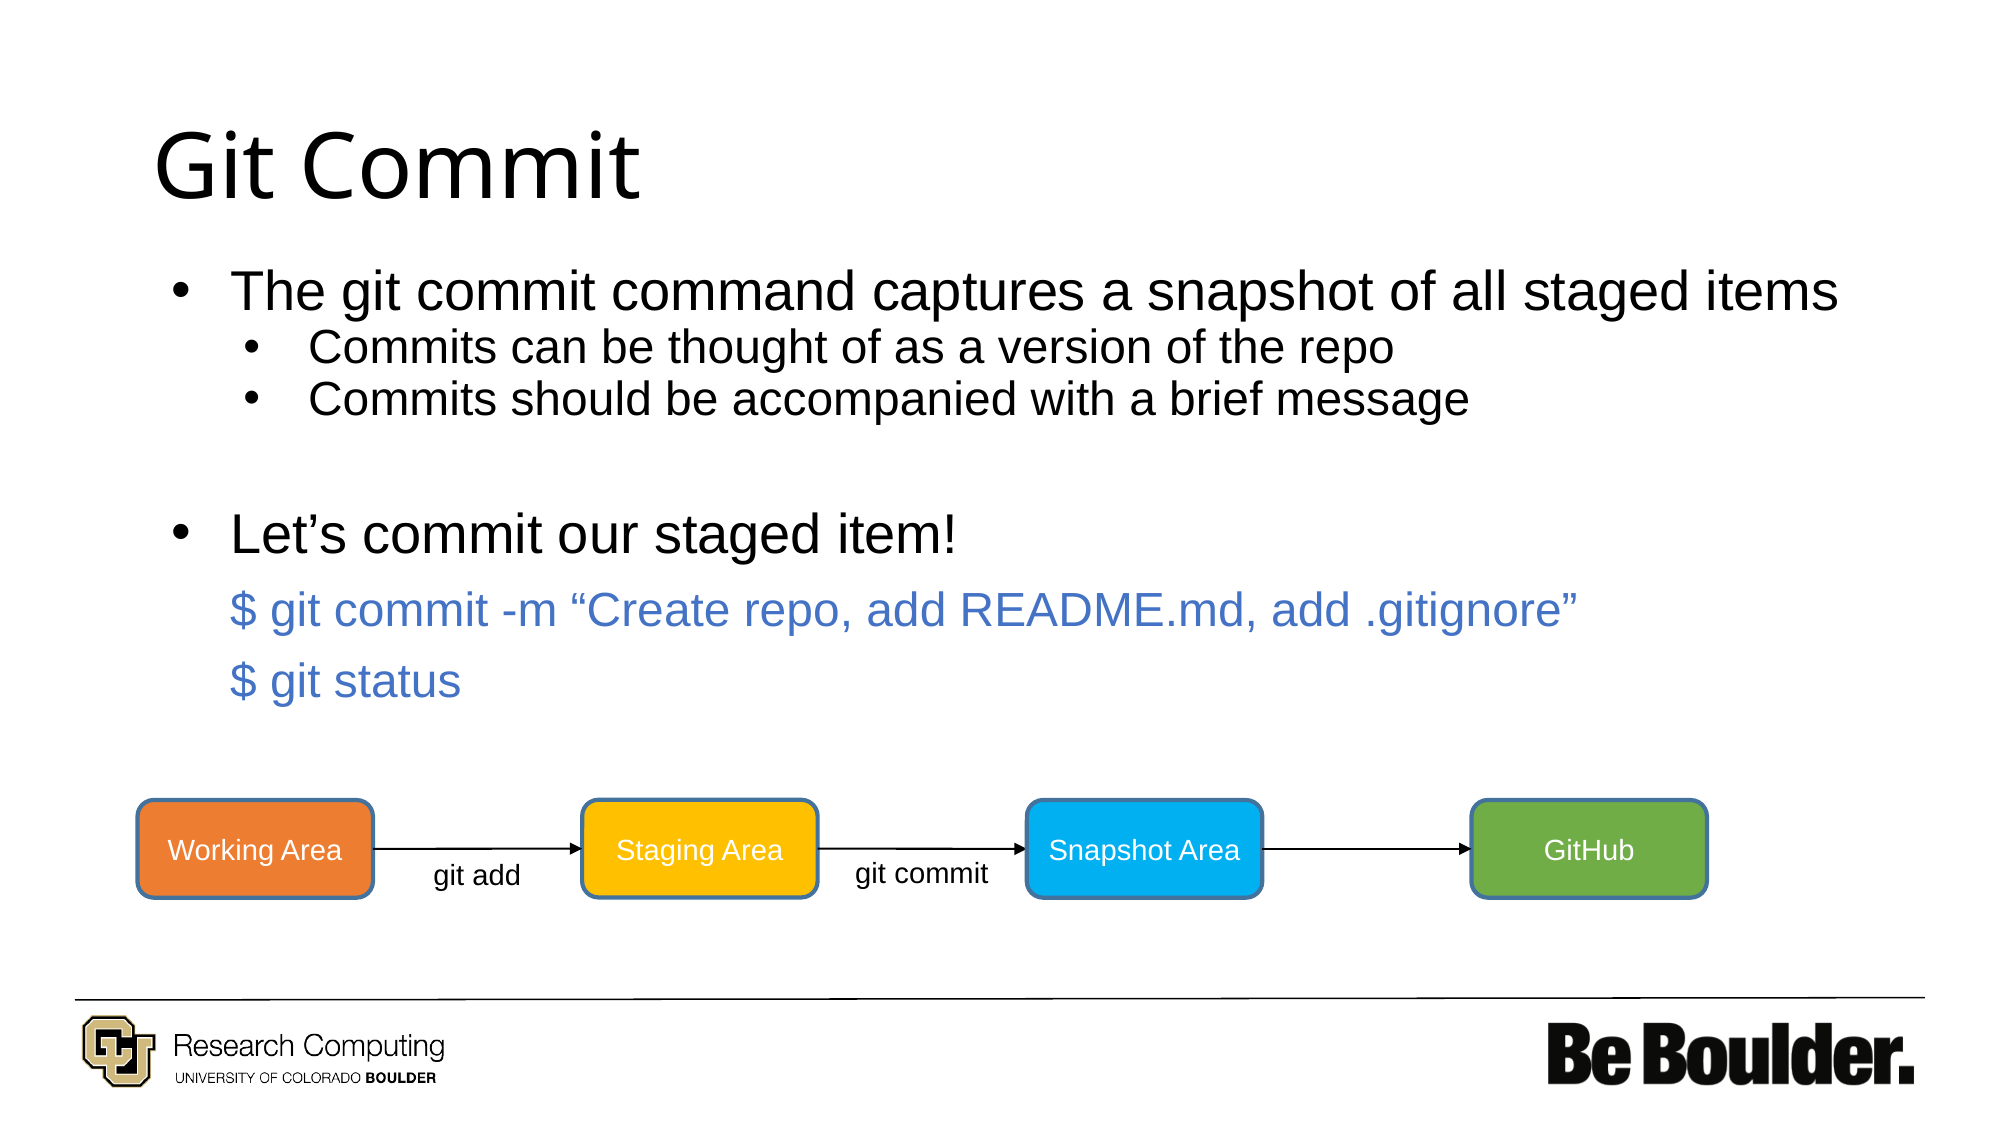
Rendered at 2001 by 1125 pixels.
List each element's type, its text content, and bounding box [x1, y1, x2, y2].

picture [1524, 1015, 1938, 1088]
title Git Commit [137, 59, 1863, 254]
text_box git commit [840, 858, 1004, 897]
text_box git add [418, 858, 537, 899]
text_box Working Area [135, 797, 376, 900]
text_box Snapshot Area [1024, 797, 1265, 900]
list The git commit command captures a snapshot of all staged items Commits can be thought of as a version of the repo Commits should be accompanied with a brief message Let’s commit our staged item! $ git commit -m “Create repo, add README.md, add .gitignore” $ git status [137, 254, 1863, 759]
text_box GitHub [1469, 797, 1710, 900]
picture [81, 1015, 444, 1088]
text_box Staging Area [580, 797, 820, 900]
